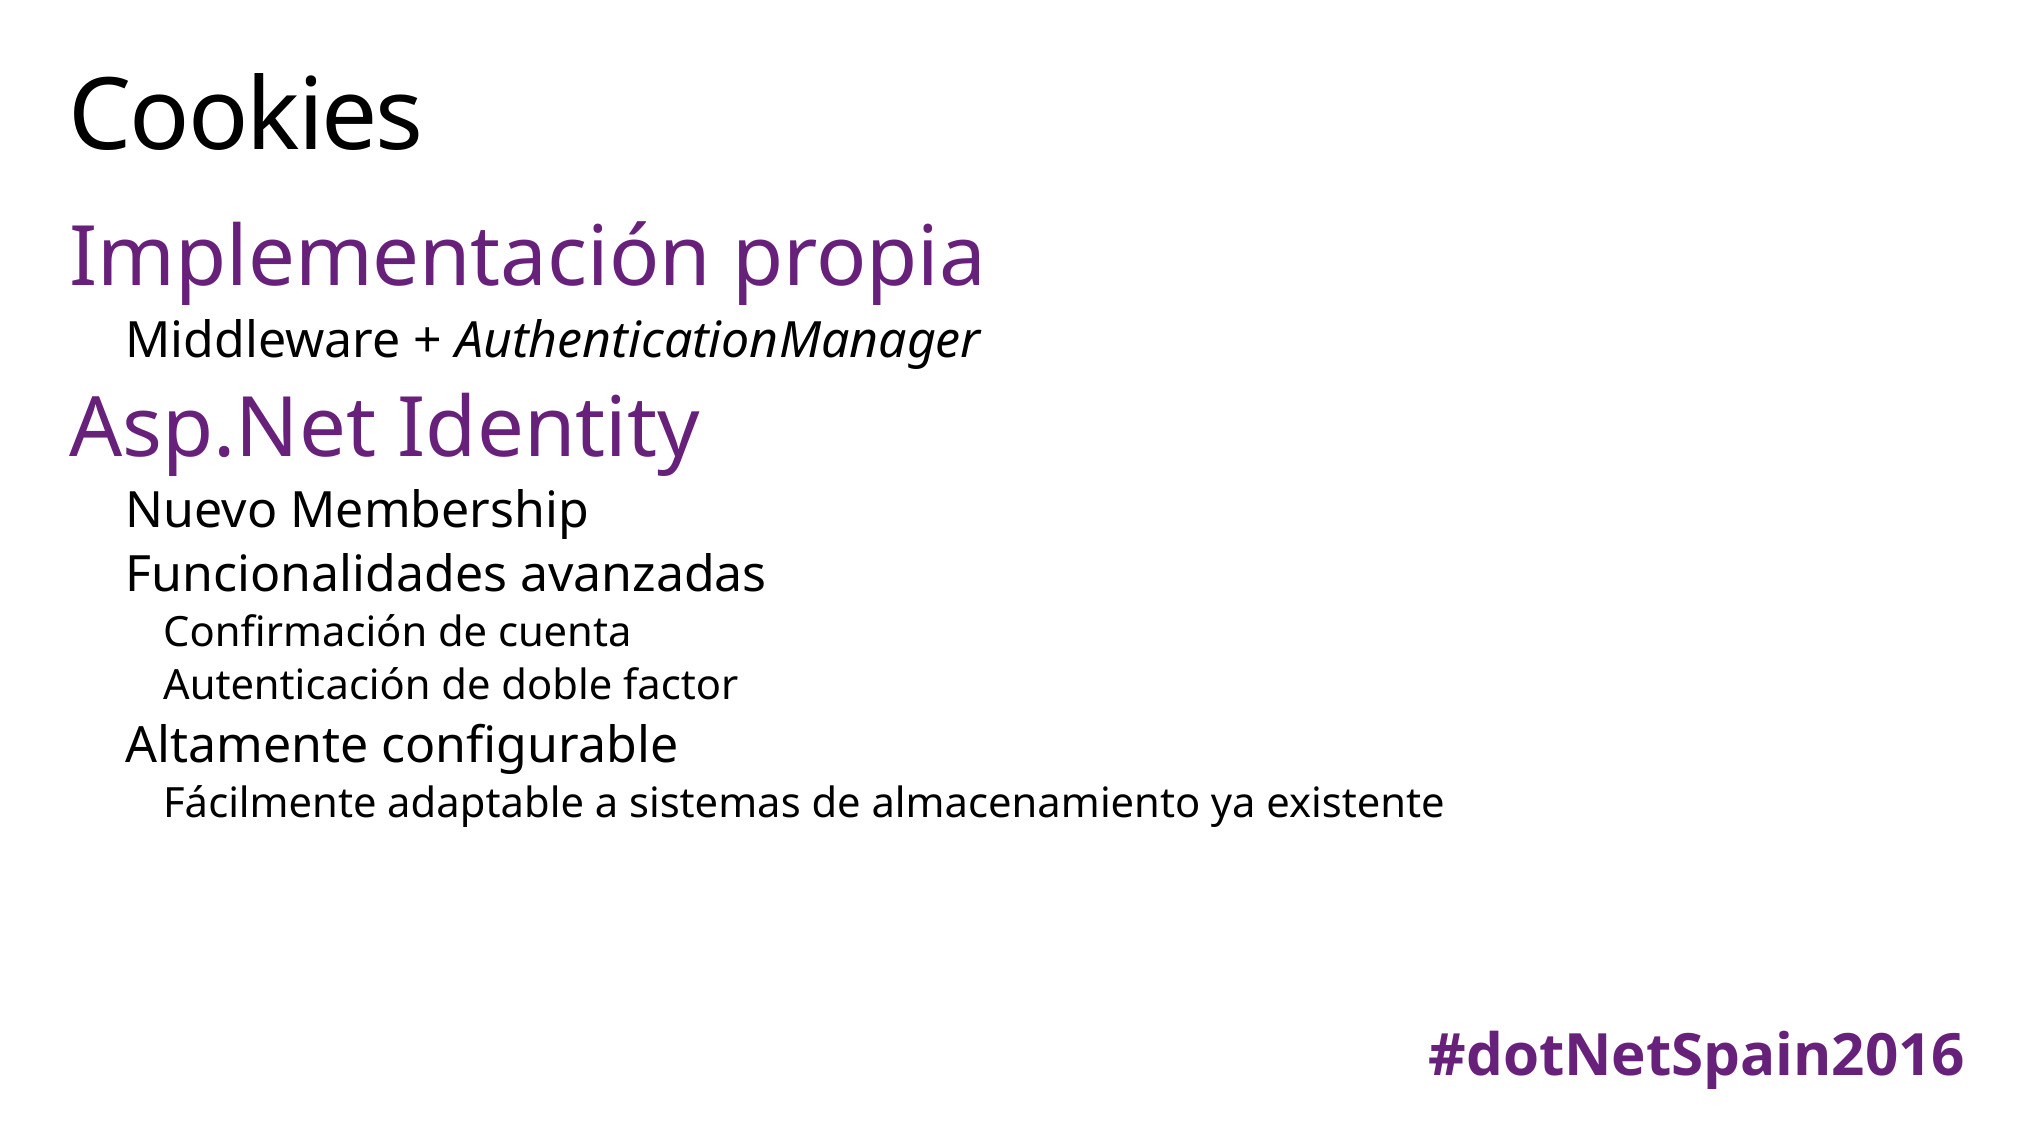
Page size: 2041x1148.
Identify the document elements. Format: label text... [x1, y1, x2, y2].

title Cookies [45, 48, 1996, 199]
list Implementación propia Middleware + AuthenticationManager Asp.Net Identity Nuevo Membership Funcionalidades avanzadas Confirmación de cuenta Autenticación de doble factor Altamente configurable Fácilmente adaptable a sistemas de almacenamiento ya existente [45, 199, 1996, 876]
